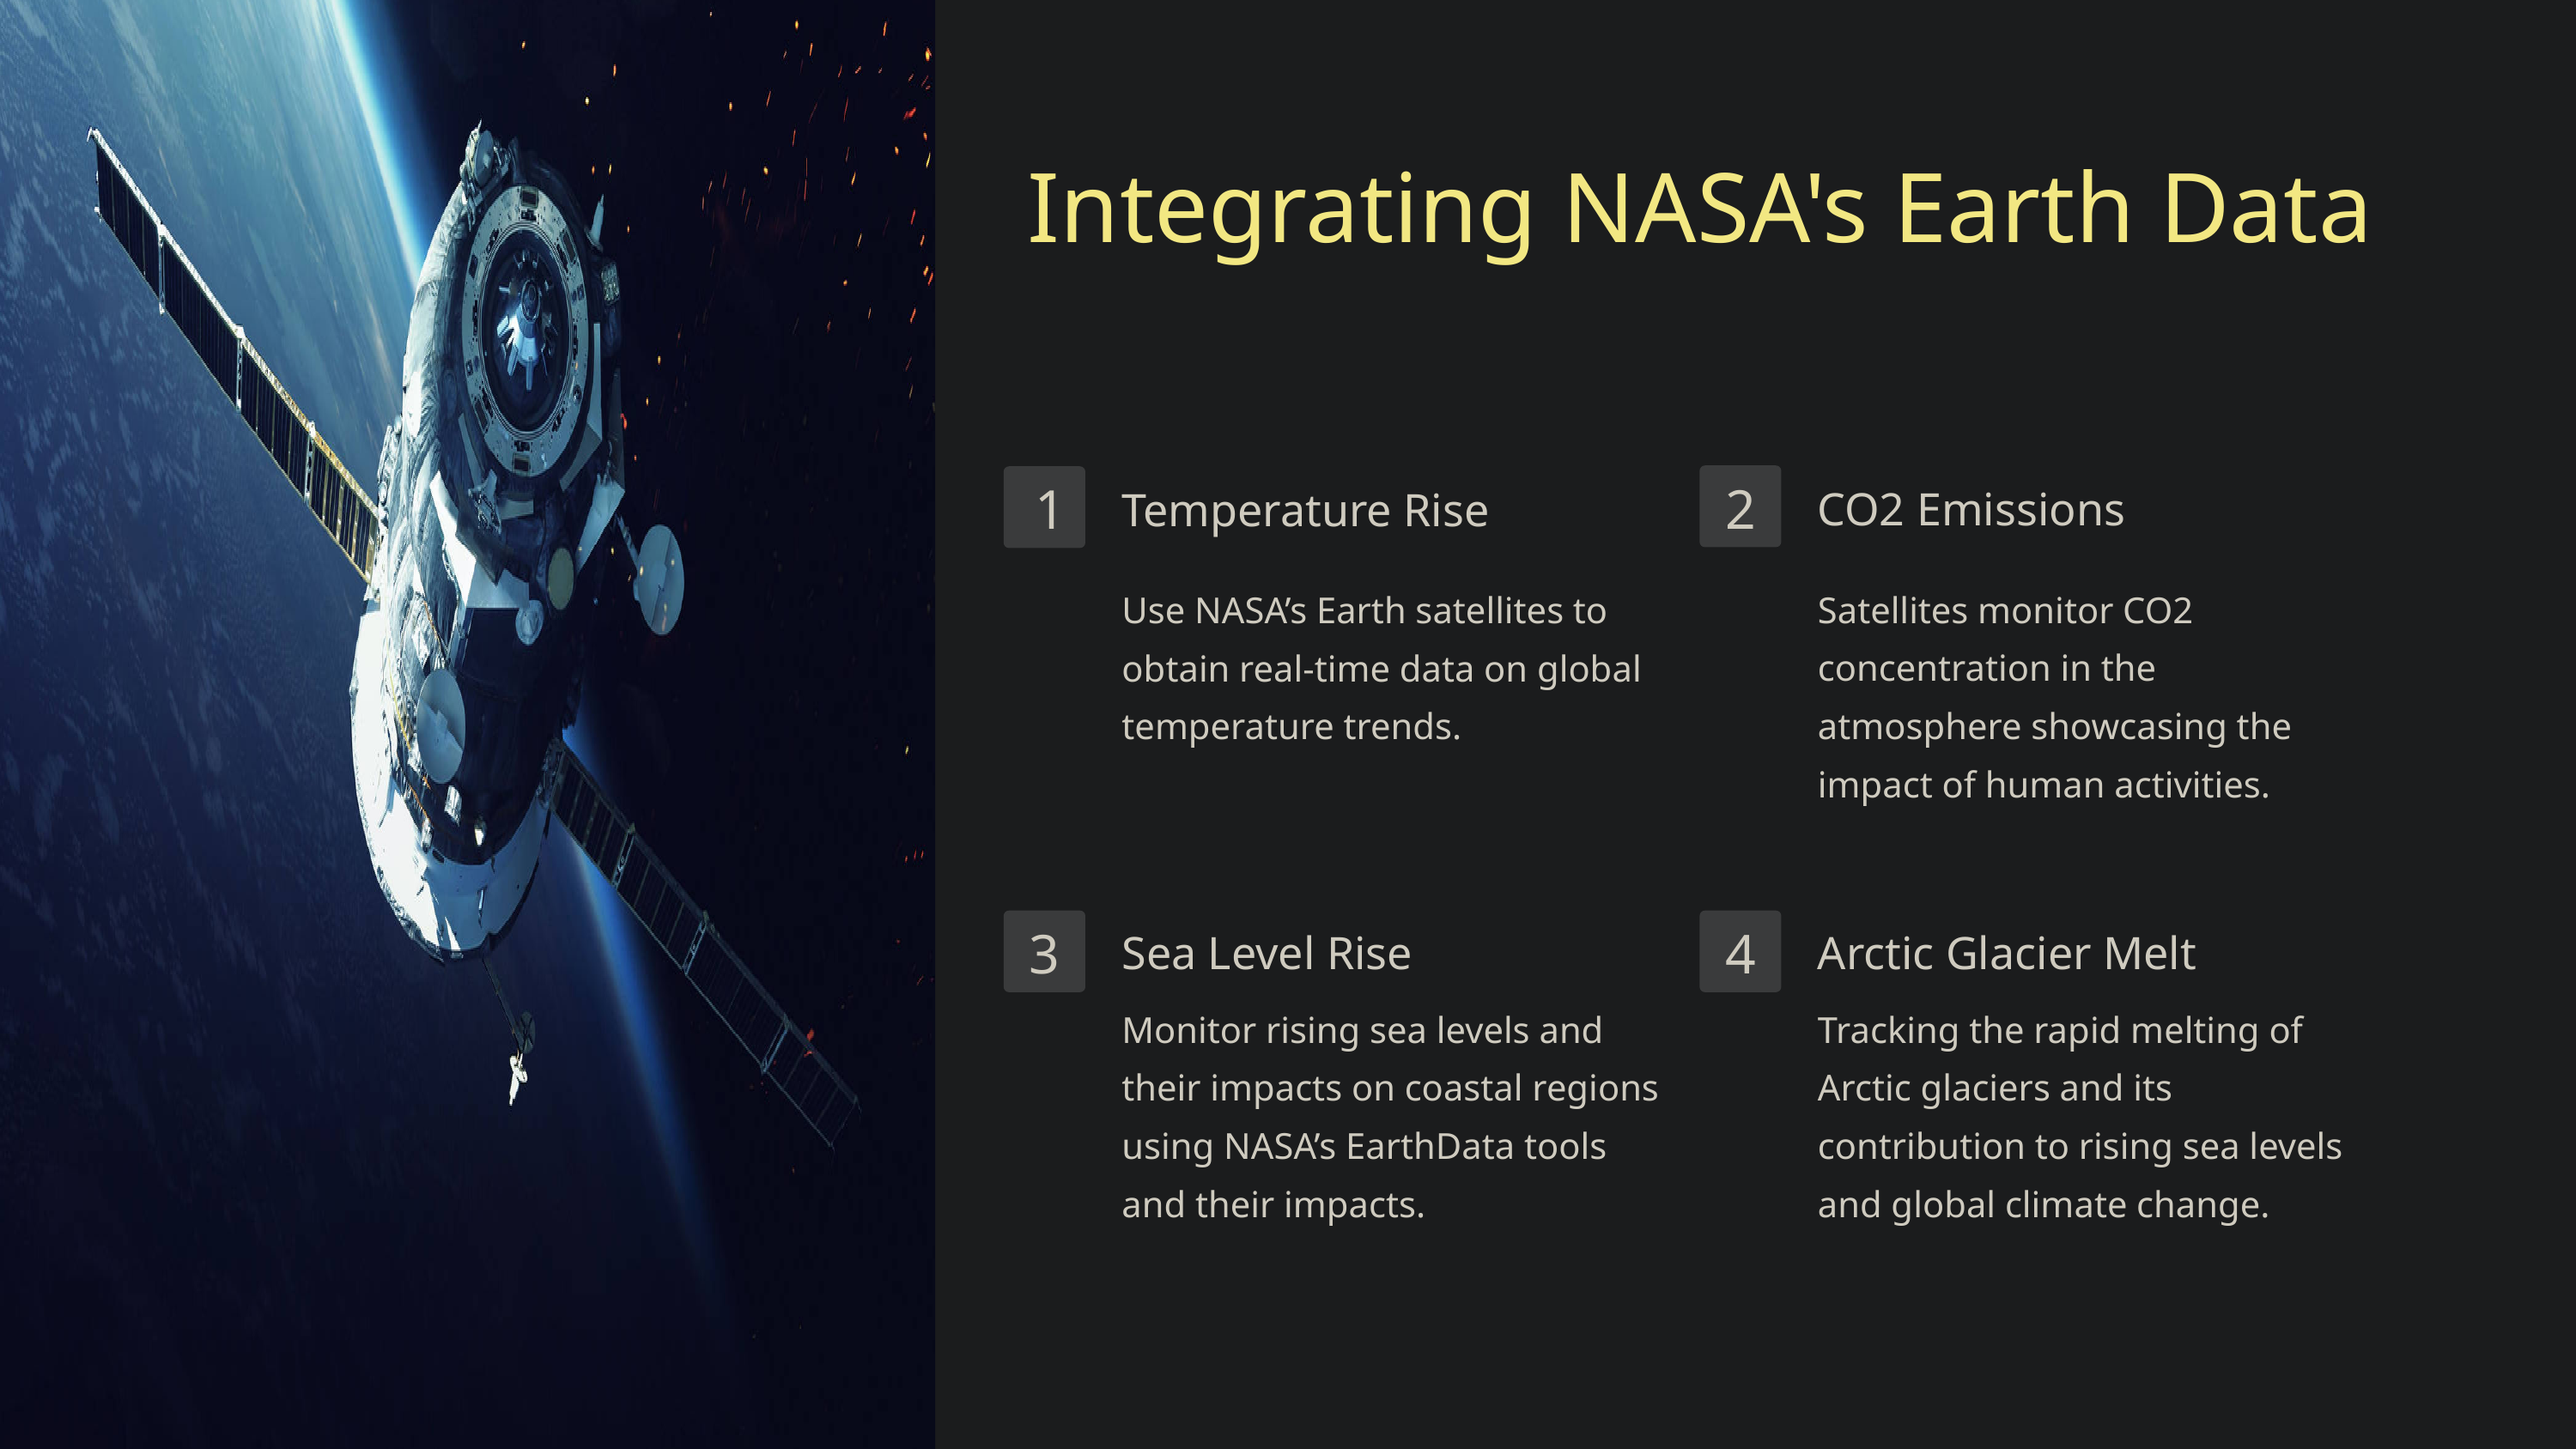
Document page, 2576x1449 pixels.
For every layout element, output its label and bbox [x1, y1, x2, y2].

text_box [1699, 464, 1782, 548]
text_box [1003, 465, 1086, 549]
text_box [1003, 910, 1086, 993]
text_box [1699, 910, 1782, 993]
text_box [0, 0, 2576, 1449]
